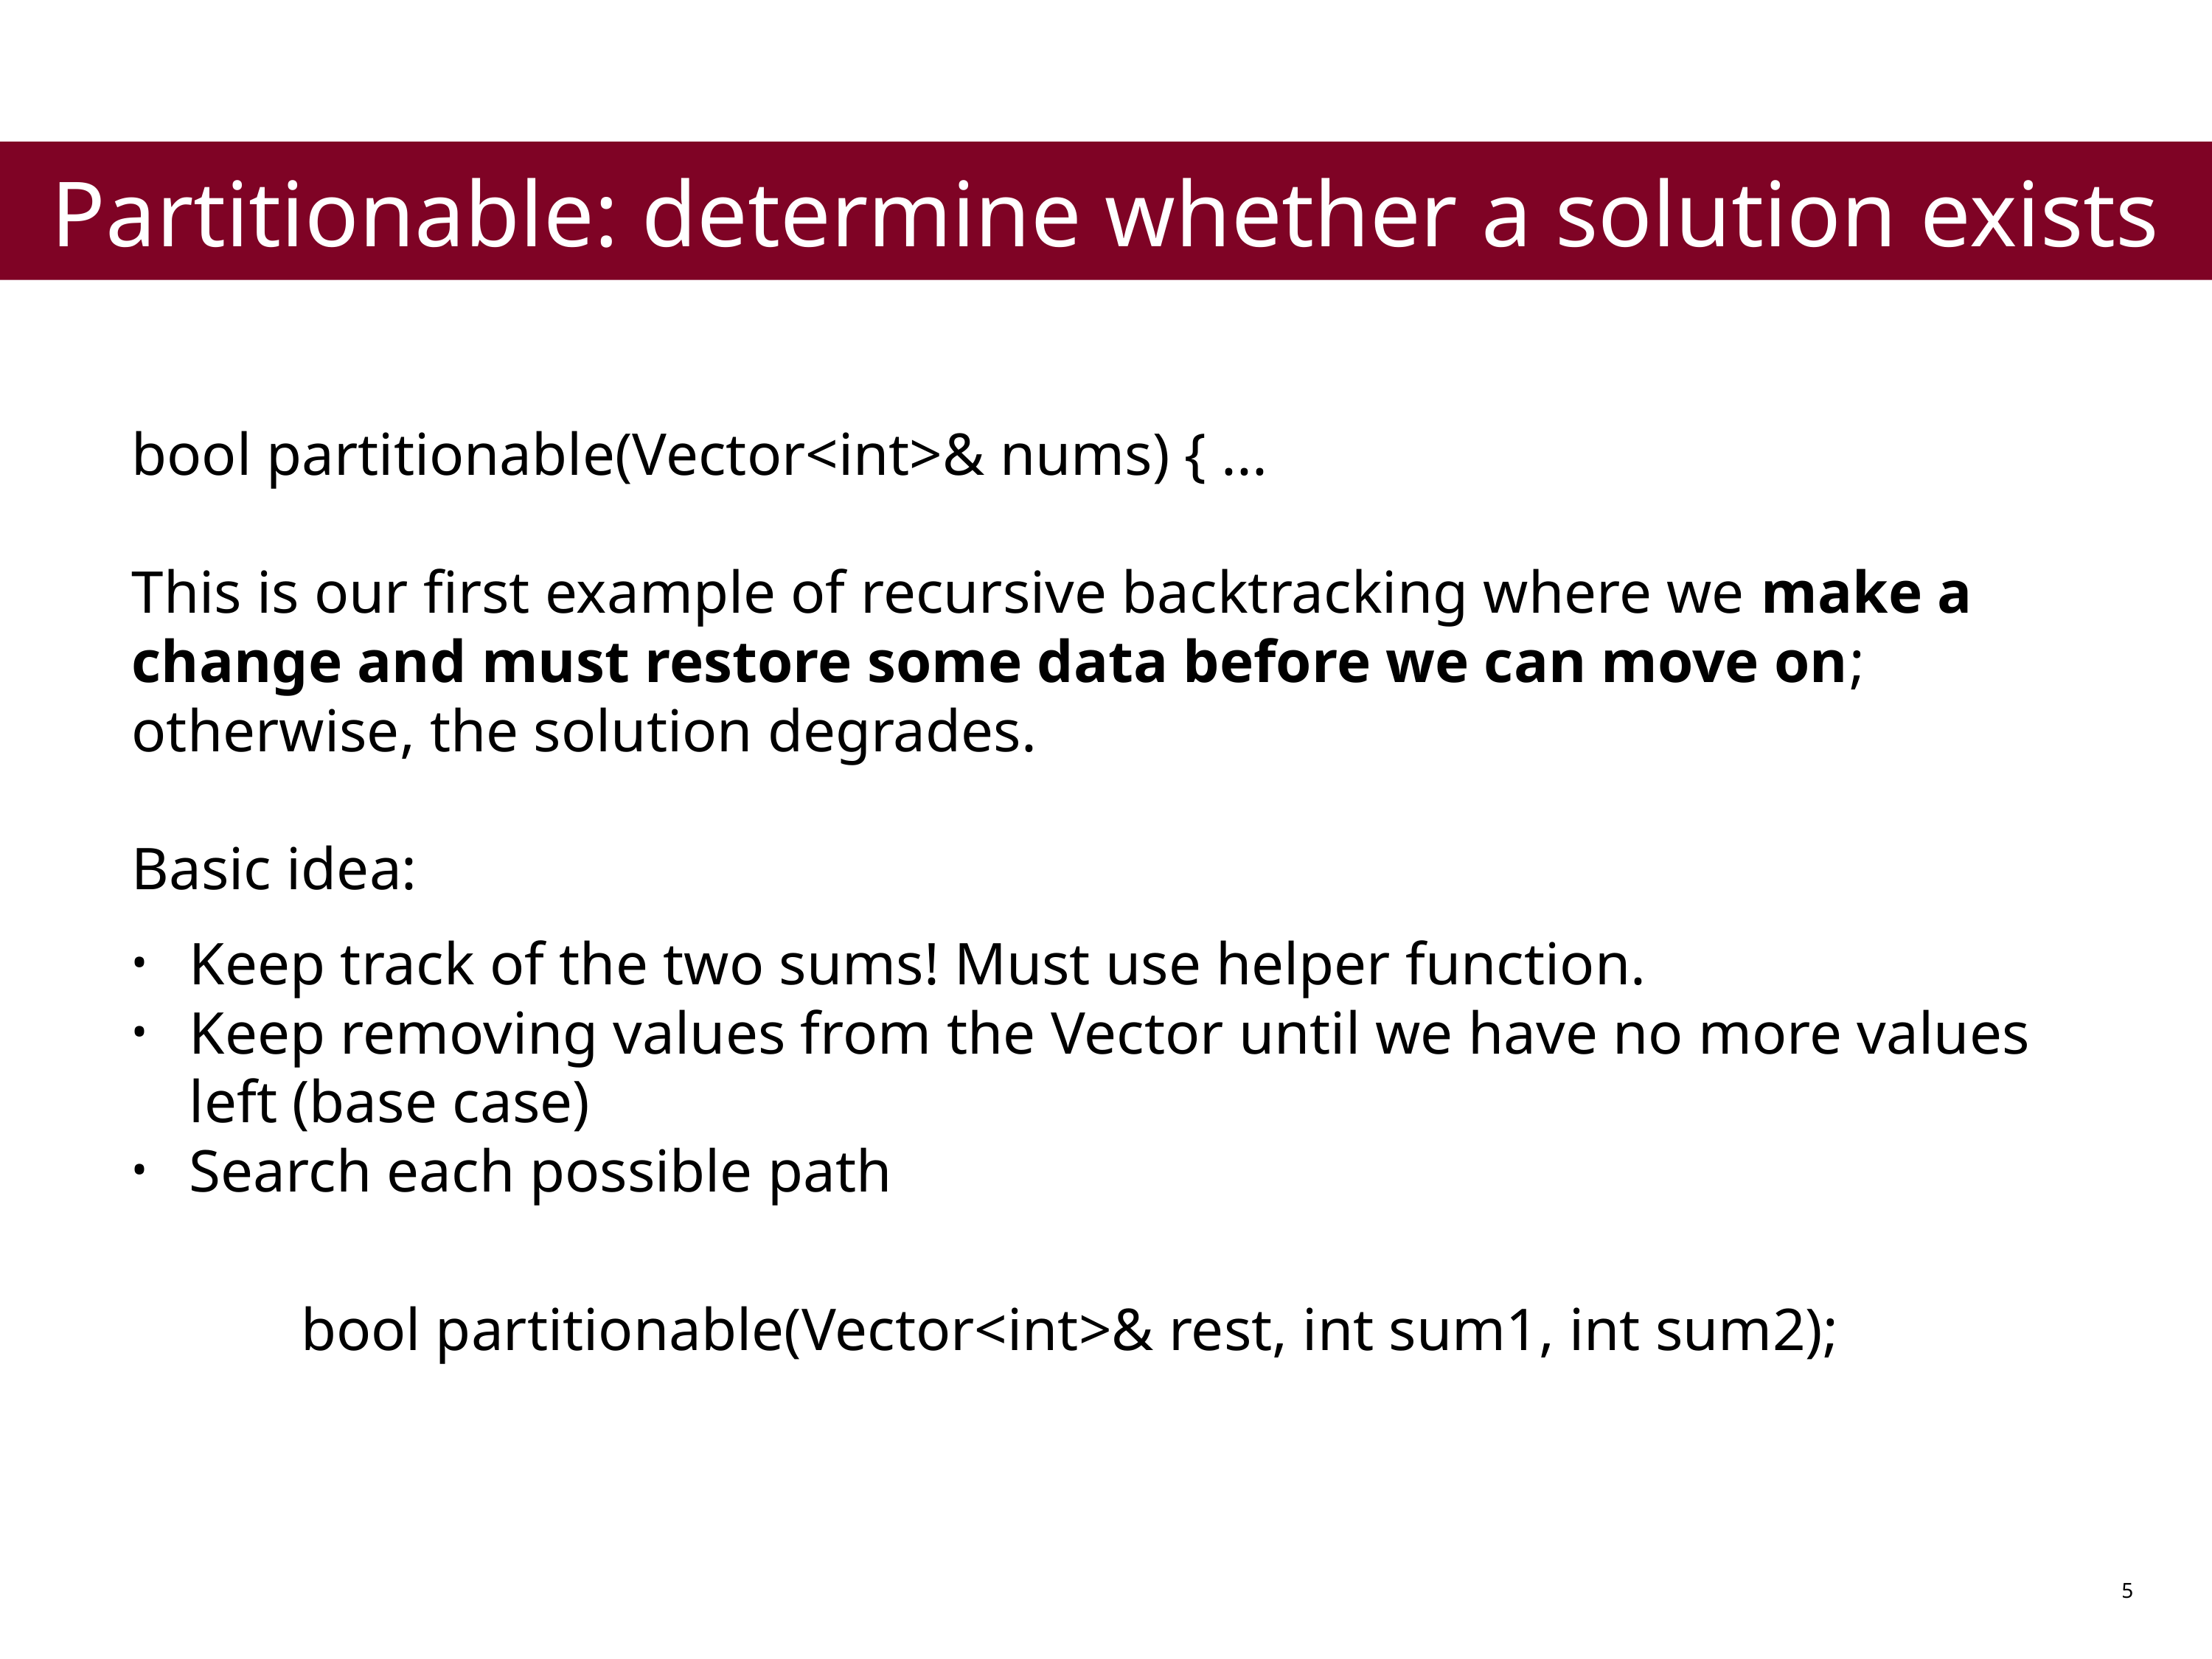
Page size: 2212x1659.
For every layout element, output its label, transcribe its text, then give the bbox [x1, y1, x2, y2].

text_box Keep track of the two sums! Must use helper function. Keep removing values from the Vector until we have no more values left (base case) Search each possible path [127, 922, 2085, 1208]
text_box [0, 141, 2212, 280]
text_box bool partitionable(Vector<int>& nums) { ... This is our first example of recursive backtracking where we make a change and must restore some data before we can move on; otherwise, the solution degrades. Basic idea: [127, 413, 2085, 906]
slide_number 5 [2104, 1571, 2140, 1610]
text_box bool partitionable(Vector<int>& rest, int sum1, int sum2); [296, 1288, 1846, 1367]
